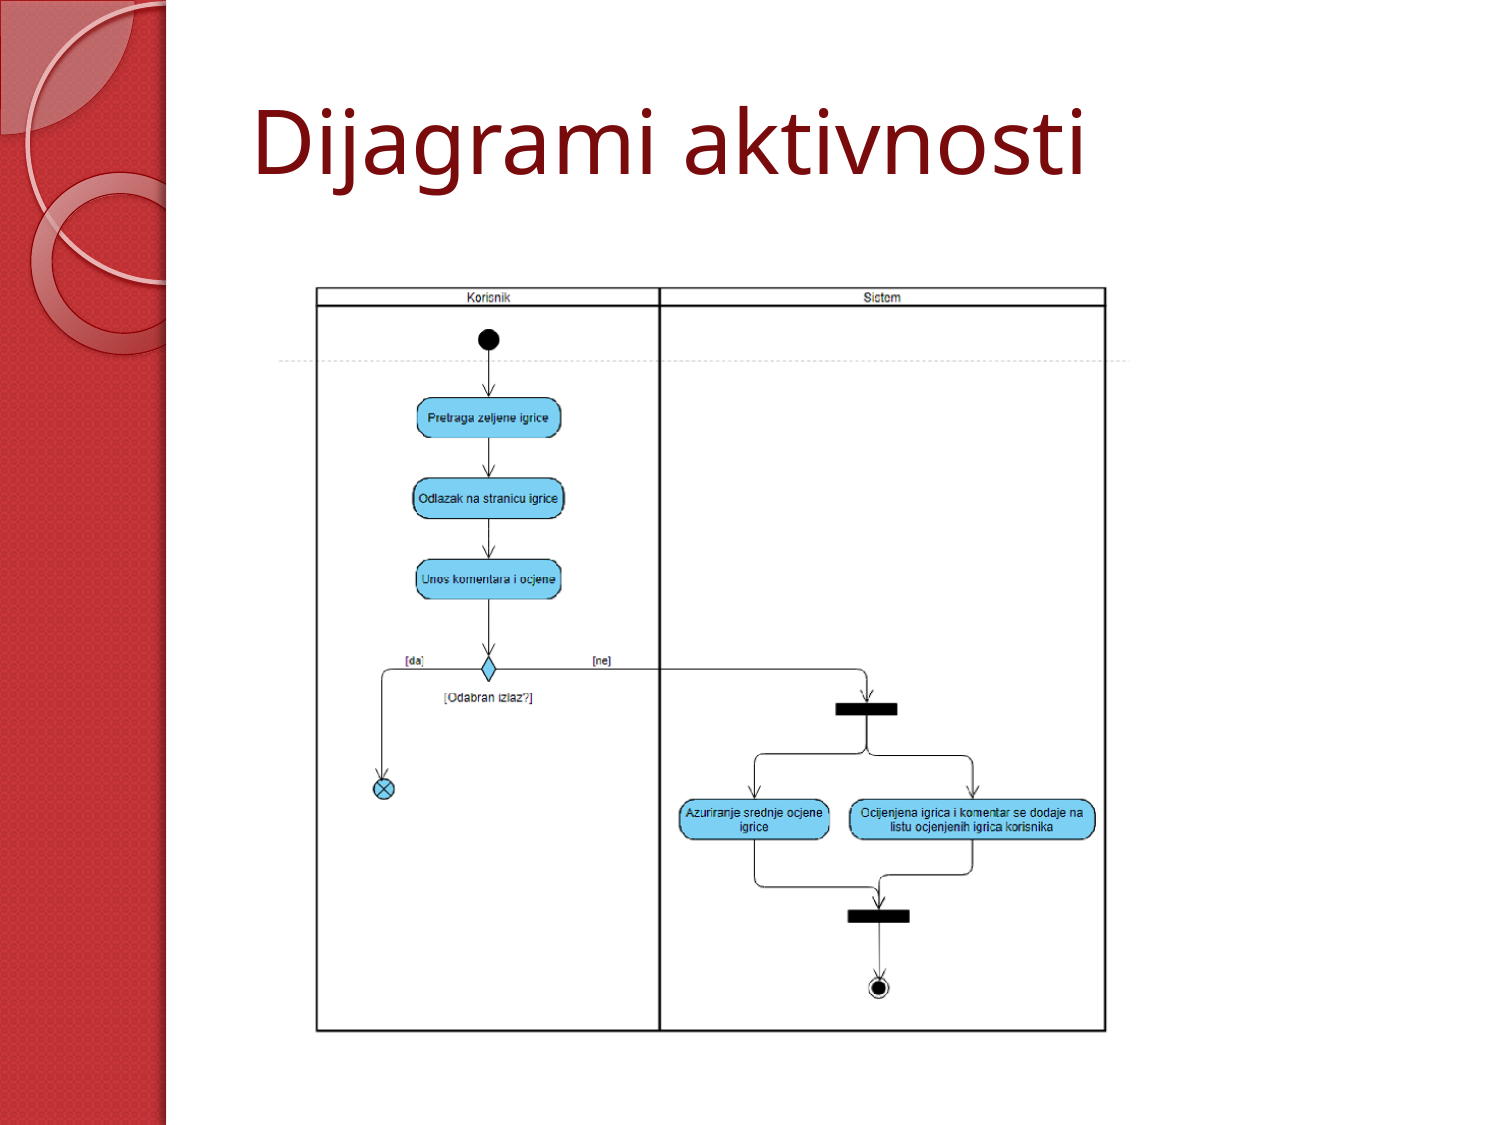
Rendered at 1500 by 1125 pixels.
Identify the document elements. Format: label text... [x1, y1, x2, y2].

title Dijagrami aktivnosti [235, 45, 1466, 233]
picture [253, 266, 1155, 1059]
